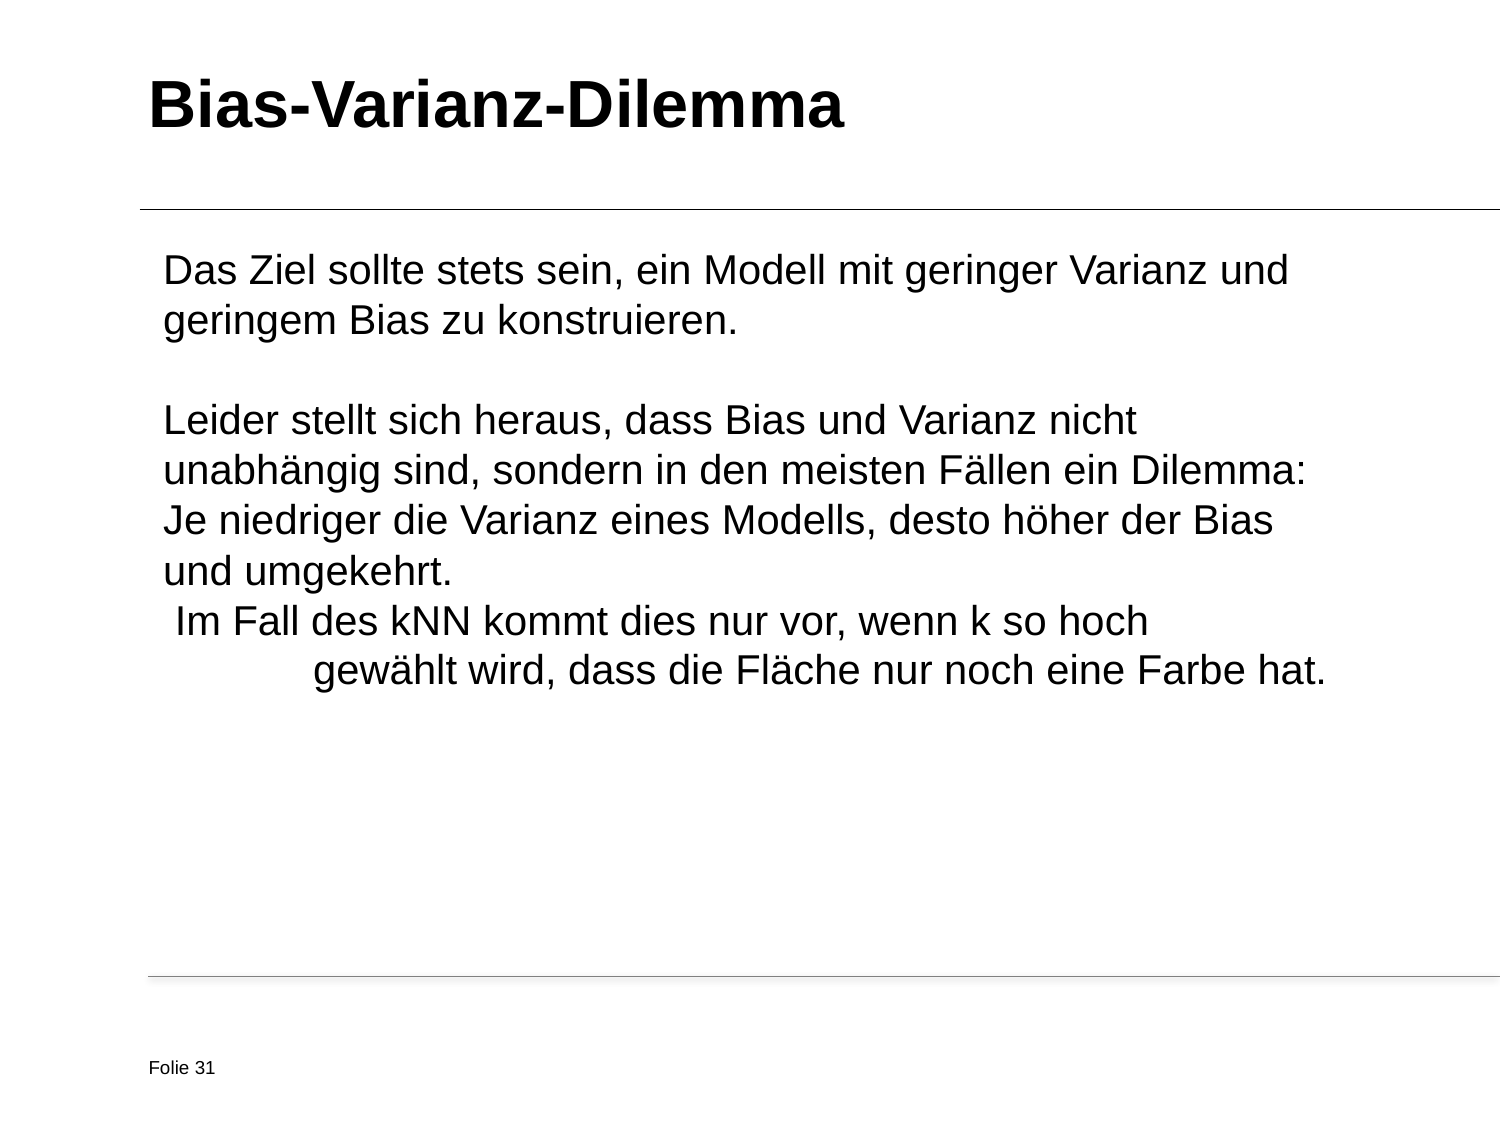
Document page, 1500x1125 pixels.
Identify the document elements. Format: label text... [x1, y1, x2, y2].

title Bias-Varianz-Dilemma [148, 60, 1443, 209]
slide_number Folie 31 [148, 1043, 308, 1079]
title Bias-Varianz-Dilemma [148, 219, 1443, 278]
